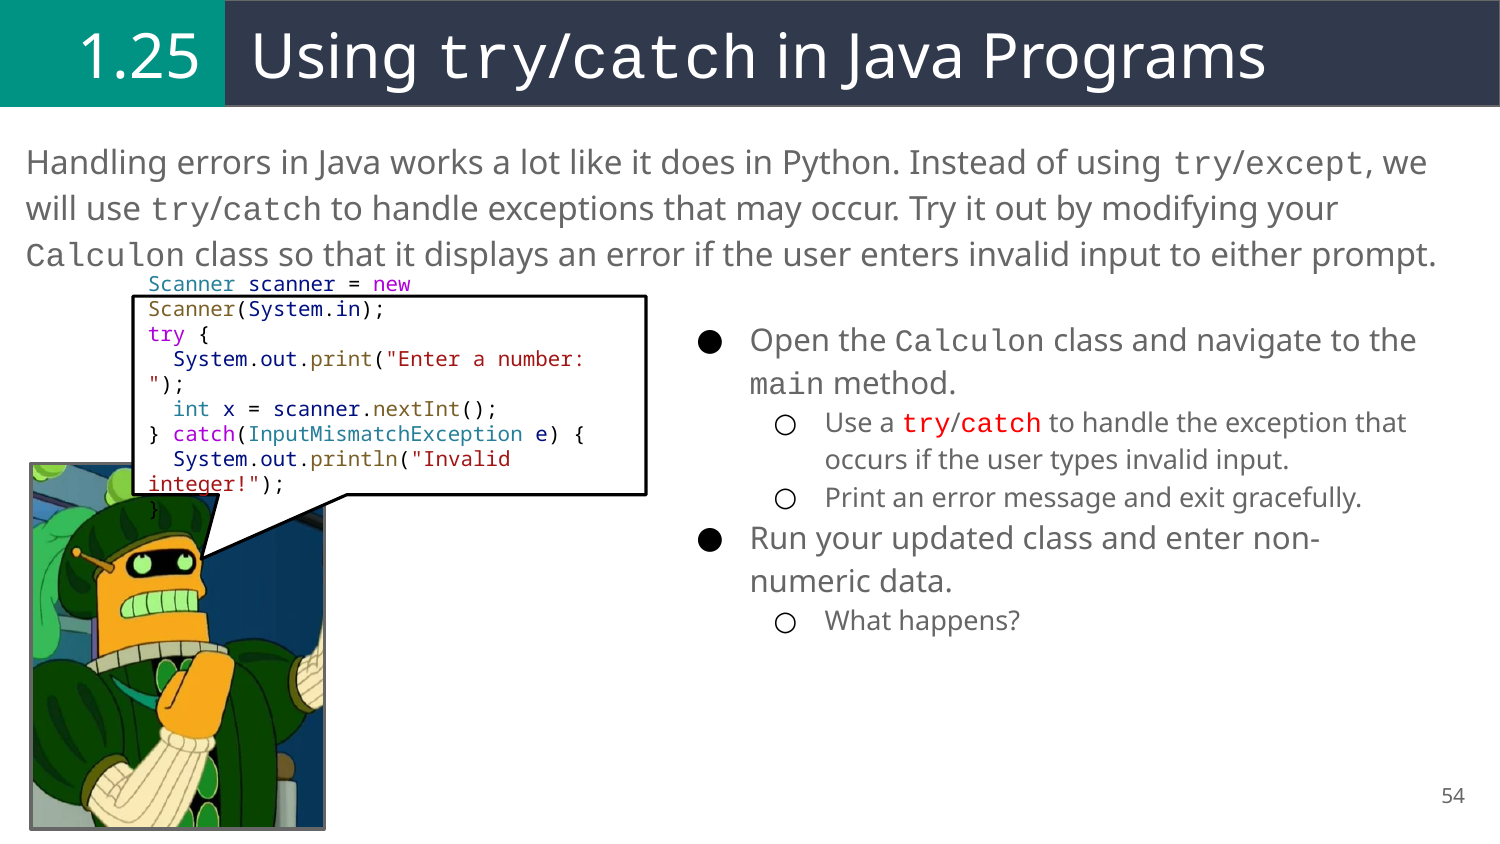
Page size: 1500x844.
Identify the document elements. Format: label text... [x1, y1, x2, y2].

title 1.25 [10, 0, 217, 139]
list Open the Calculon class and navigate to the main method. Use a try/catch to handle the exception that occurs if the user types invalid input. Print an error message and exit gracefully. Run your updated class and enter non-numeric data. What happens? [659, 299, 1447, 804]
picture [32, 464, 323, 828]
list Handling errors in Java works a lot like it does in Python. Instead of using try/except, we will use try/catch to handle exceptions that may occur. Try it out by modifying your Calculon class so that it displays an error if the user enters invalid input to either prompt. [10, 120, 1480, 625]
title Using try/catch in Java Programs [235, 0, 1490, 139]
slide_number ‹#› [1389, 764, 1480, 830]
text_box Scanner scanner = new Scanner(System.in); try { System.out.print("Enter a number: "); int x = scanner.nextInt(); } catch(InputMismatchException e) { System.out.println("Invalid integer!"); } [132, 296, 647, 504]
